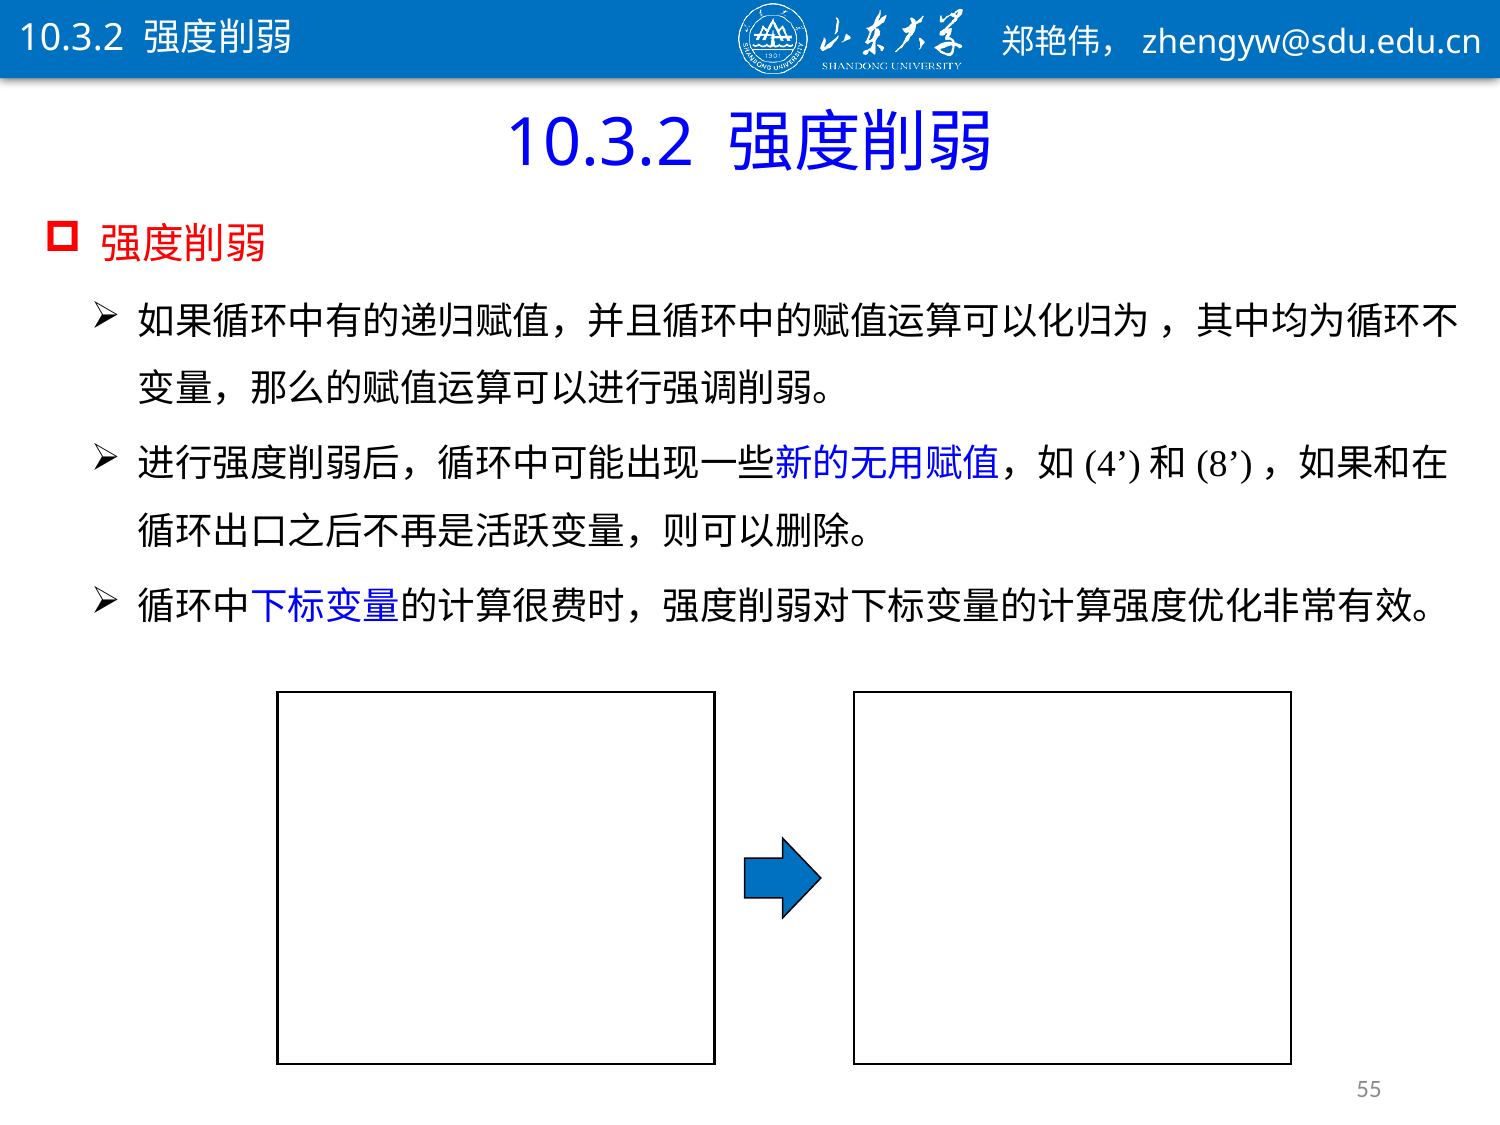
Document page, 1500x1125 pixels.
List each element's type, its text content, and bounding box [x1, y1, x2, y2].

text_box 10.3.2 强度削弱 [0, 91, 1500, 187]
slide_number 55 [1059, 1057, 1397, 1118]
picture [738, 3, 963, 74]
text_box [277, 692, 1291, 1064]
text_box 10.3.2 强度削弱 [3, 5, 308, 66]
